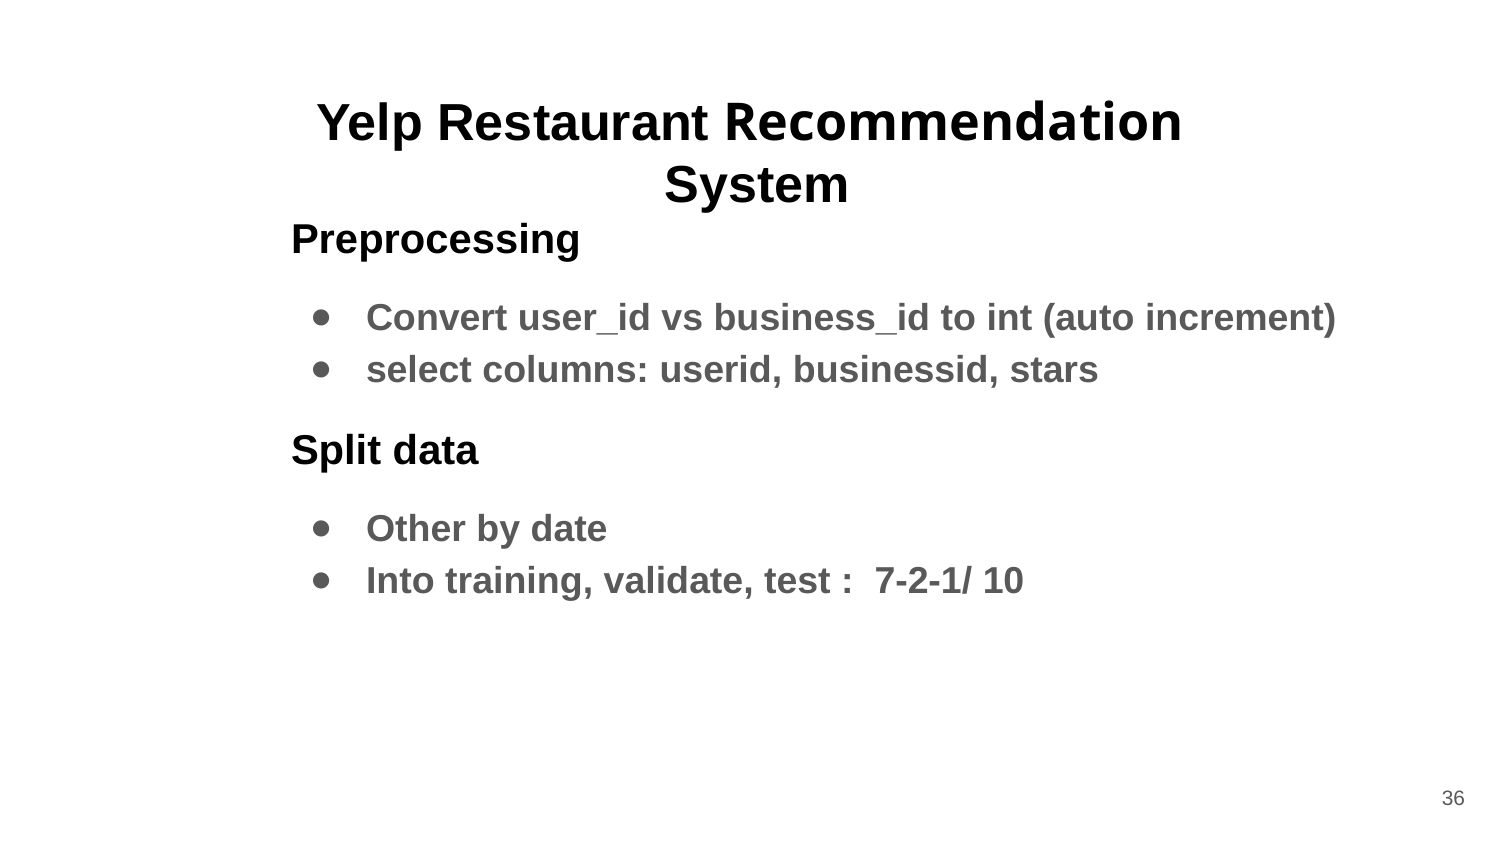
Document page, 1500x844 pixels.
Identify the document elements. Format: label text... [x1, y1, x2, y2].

list Preprocessing Convert user_id vs business_id to int (auto increment) select columns: userid, businessid, stars Split data Other by date Into training, validate, test : 7-2-1/ 10 [51, 189, 1449, 750]
title Yelp Restaurant Recommendation System [51, 72, 1449, 167]
slide_number ‹#› [1389, 764, 1480, 830]
